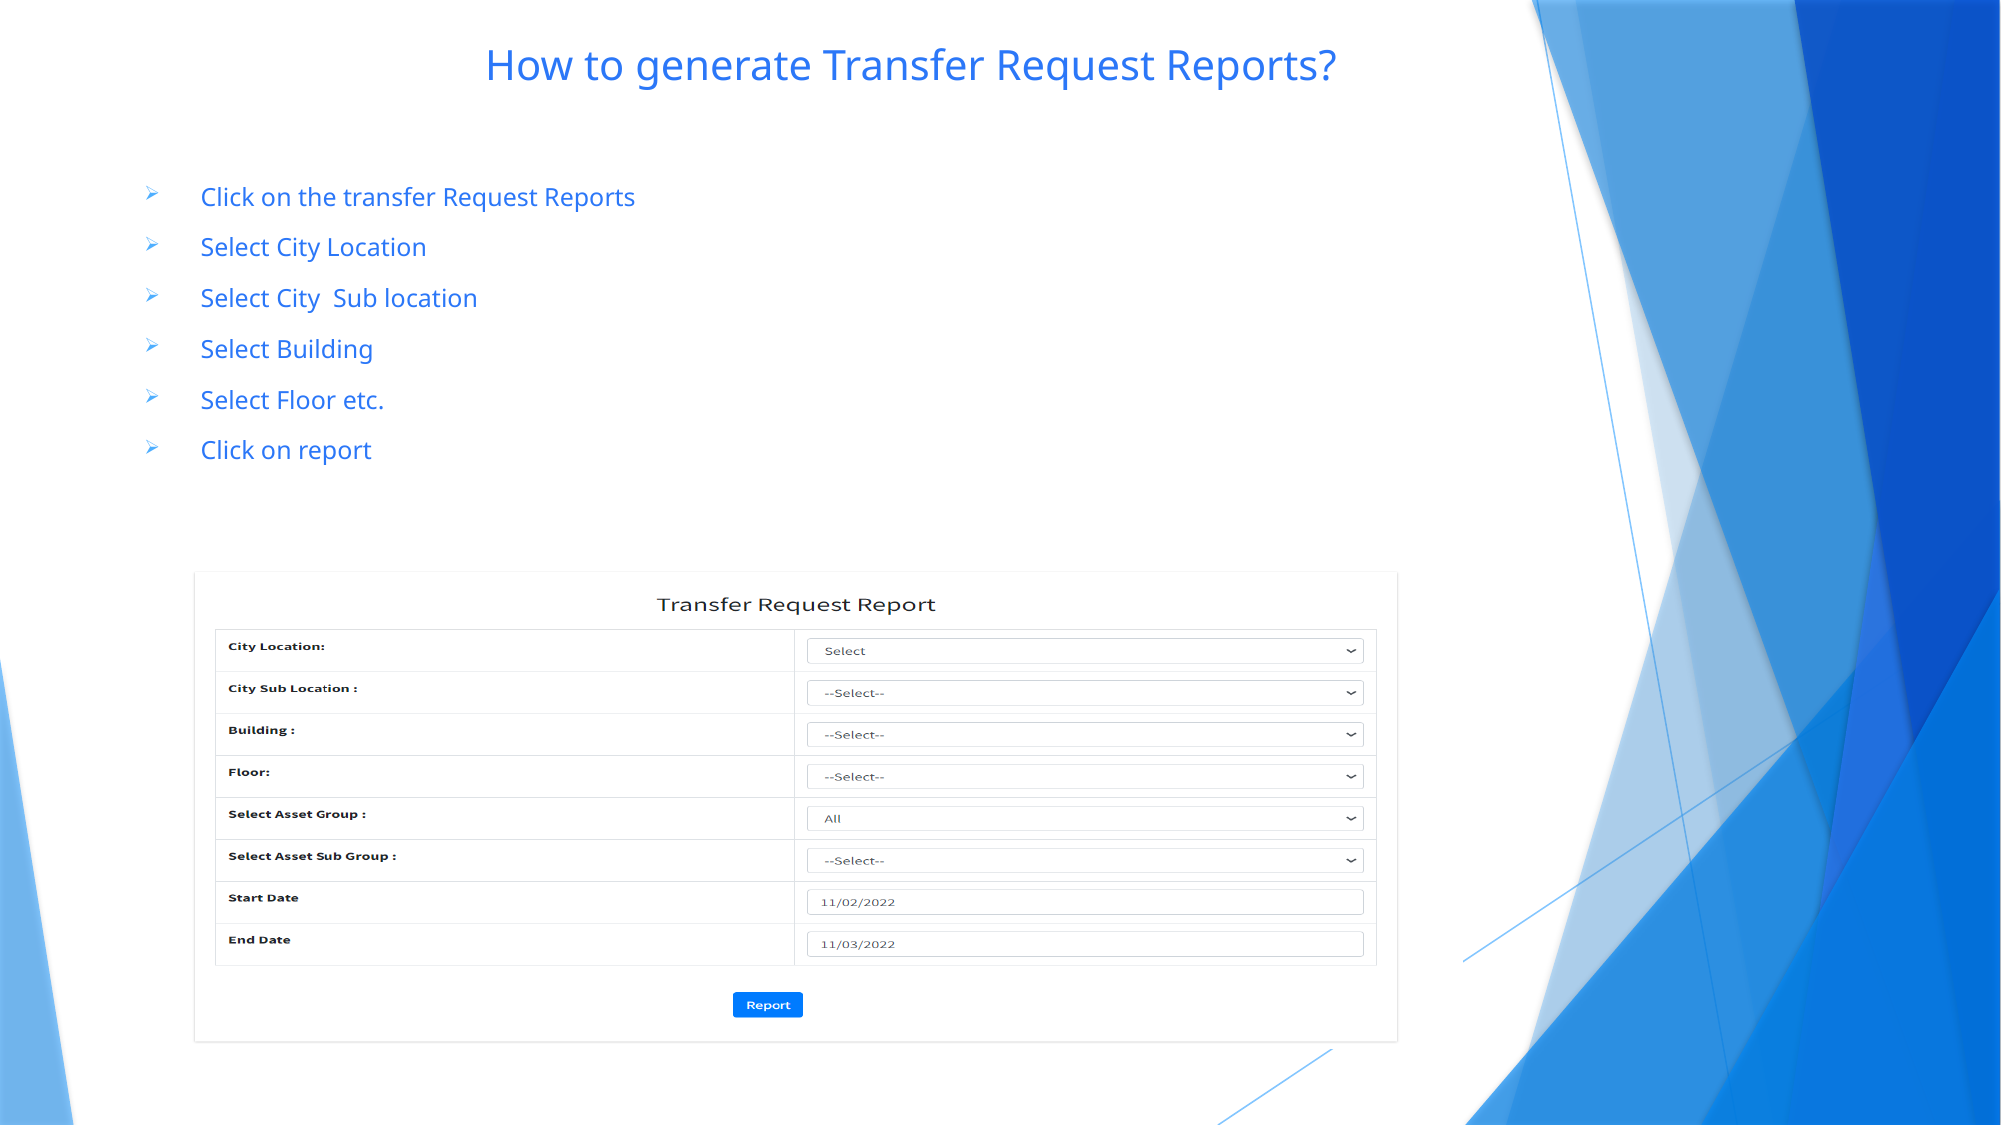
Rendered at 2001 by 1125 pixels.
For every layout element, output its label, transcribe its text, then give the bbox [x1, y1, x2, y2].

list Click on the transfer Request Reports Select City Location Select City Sub location Select Building Select Floor etc. Click on report [129, 173, 1540, 509]
title How to generate Transfer Request Reports? [205, 30, 1617, 159]
picture [96, 561, 1464, 1049]
